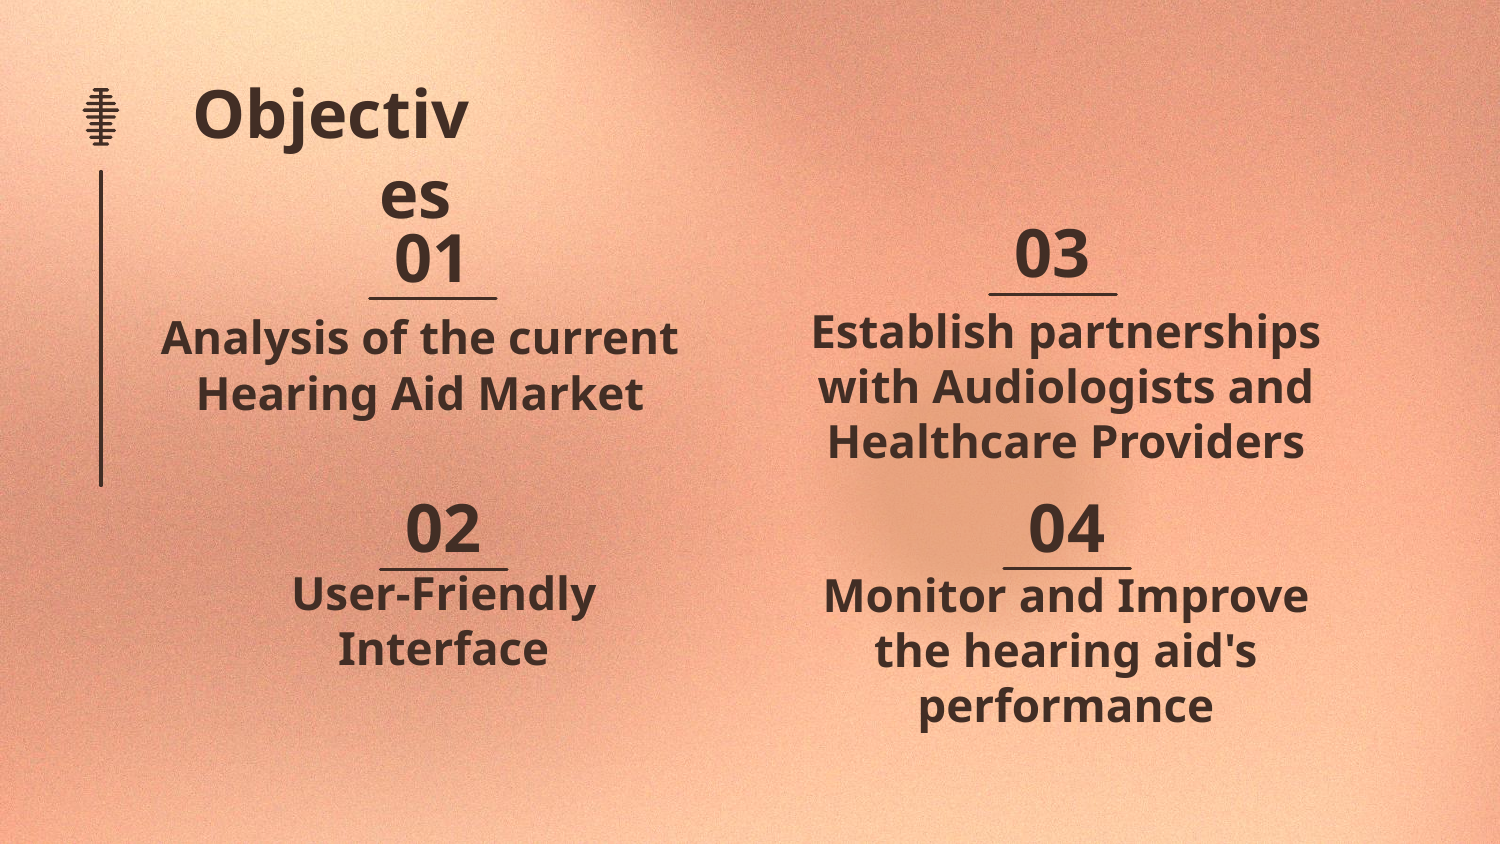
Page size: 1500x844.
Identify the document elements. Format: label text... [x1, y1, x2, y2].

text_box [723, 381, 1222, 633]
subtitle Analysis of the current Hearing Aid Market [122, 333, 718, 395]
text_box 04 [1002, 482, 1132, 567]
title 02 [378, 482, 509, 569]
title Objectives [151, 56, 485, 154]
text_box Establish partnerships with Audiologists and Healthcare Providers [744, 353, 1388, 418]
text_box [758, 232, 1186, 353]
text_box Monitor and Improve the hearing aid's performance [775, 618, 1357, 680]
subtitle User-Friendly Interface [204, 589, 684, 651]
text_box [822, 680, 1122, 730]
text_box 03 [987, 207, 1118, 295]
picture [0, 0, 1500, 844]
title 01 [367, 212, 498, 299]
